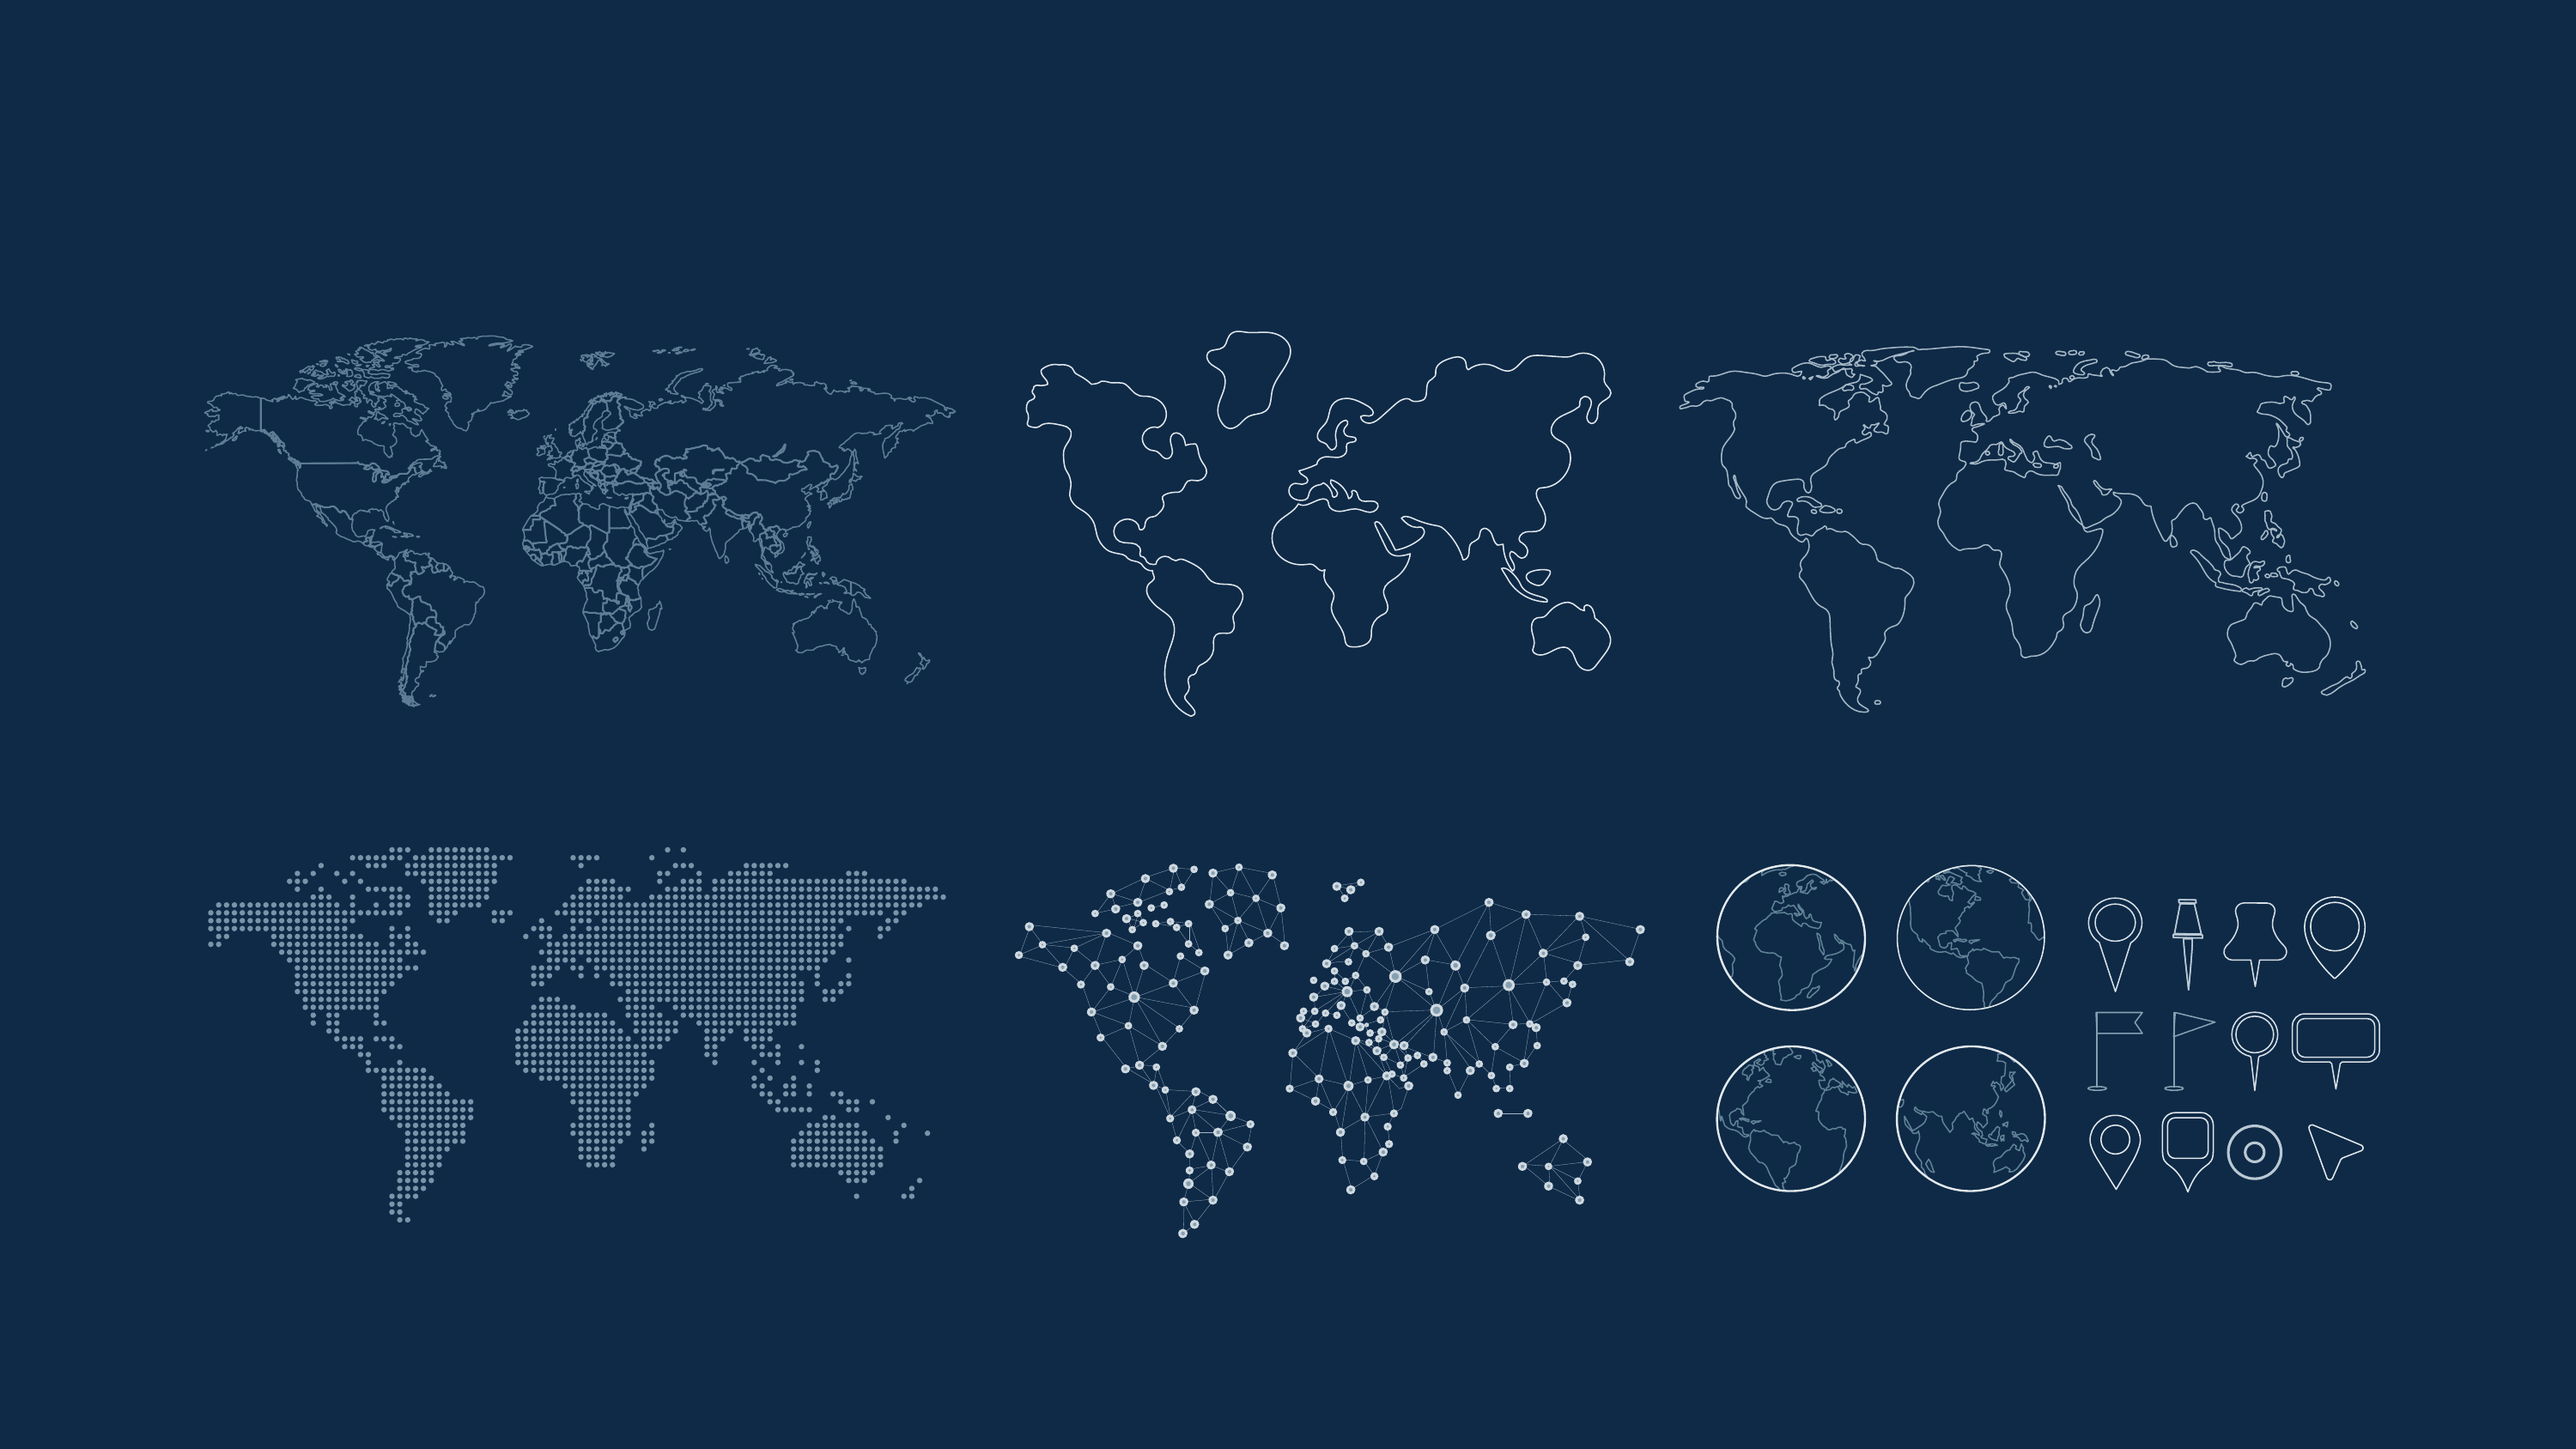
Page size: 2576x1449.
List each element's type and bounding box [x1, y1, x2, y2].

text_box [1124, 1022, 1133, 1030]
text_box [1128, 925, 1137, 934]
text_box [1712, 1046, 1870, 1192]
text_box [1189, 1005, 1199, 1016]
text_box [1086, 1007, 1097, 1017]
text_box [1149, 1081, 1158, 1090]
text_box [1139, 919, 1147, 927]
text_box [2162, 1112, 2214, 1192]
text_box [1190, 865, 1199, 874]
text_box [1200, 966, 1210, 976]
text_box [1188, 1105, 1197, 1114]
text_box [2088, 897, 2142, 992]
text_box [1131, 994, 1138, 1001]
text_box [1024, 922, 1035, 931]
text_box [1091, 961, 1100, 971]
text_box [1263, 928, 1273, 938]
text_box [1152, 1063, 1161, 1071]
text_box [1225, 1110, 1236, 1122]
text_box [1121, 1064, 1131, 1074]
text_box [1102, 928, 1111, 938]
text_box [2224, 902, 2287, 987]
text_box [1091, 909, 1099, 918]
text_box [2172, 899, 2203, 991]
text_box [1177, 883, 1186, 891]
text_box [1038, 941, 1047, 949]
text_box [1192, 1128, 1200, 1137]
text_box [1169, 979, 1178, 988]
text_box [1889, 865, 2053, 1010]
text_box [1679, 346, 2366, 712]
text_box [1224, 950, 1233, 960]
text_box [2227, 1125, 2281, 1179]
text_box [2308, 1125, 2364, 1180]
text_box [1242, 1142, 1252, 1152]
text_box [1111, 904, 1121, 914]
text_box [1058, 962, 1067, 973]
text_box [1160, 900, 1169, 909]
text_box [1165, 888, 1174, 896]
text_box [1107, 983, 1115, 991]
text_box [1186, 1180, 1191, 1186]
text_box [2090, 1115, 2141, 1190]
text_box [1290, 901, 1641, 1191]
text_box [1246, 1119, 1255, 1129]
text_box [1221, 925, 1230, 933]
text_box [1077, 980, 1085, 989]
text_box [1173, 923, 1181, 931]
text_box [1279, 941, 1285, 950]
text_box [2087, 1012, 2143, 1091]
text_box [1346, 885, 1356, 894]
text_box [1892, 1046, 2050, 1192]
text_box [1184, 919, 1193, 928]
text_box [1208, 1195, 1218, 1205]
text_box [1185, 1149, 1194, 1159]
text_box [1139, 961, 1149, 971]
text_box [1178, 1228, 1188, 1239]
text_box [1485, 897, 1493, 900]
text_box [1276, 903, 1285, 912]
text_box [1133, 941, 1143, 950]
text_box [1234, 916, 1242, 925]
text_box [1340, 894, 1349, 900]
text_box [2164, 1012, 2215, 1091]
text_box [1161, 1086, 1170, 1094]
text_box [1015, 950, 1024, 960]
text_box [1070, 944, 1078, 953]
text_box [1332, 882, 1342, 891]
text_box [1205, 900, 1214, 909]
text_box [1169, 864, 1178, 873]
text_box [2231, 1011, 2278, 1091]
text_box [1191, 1087, 1201, 1097]
text_box [1121, 913, 1132, 924]
text_box [1267, 870, 1277, 880]
text_box [1134, 1060, 1145, 1070]
text_box [1147, 904, 1156, 912]
text_box [1166, 918, 1175, 925]
text_box [1224, 1167, 1235, 1177]
text_box [1244, 938, 1254, 948]
text_box [1179, 1197, 1188, 1207]
text_box [1206, 1160, 1216, 1170]
text_box [1157, 1041, 1168, 1052]
text_box [1166, 1114, 1175, 1123]
text_box [1176, 1025, 1183, 1033]
text_box [1025, 330, 1613, 717]
text_box [2304, 896, 2366, 979]
text_box [1151, 919, 1160, 928]
text_box [1235, 863, 1243, 871]
text_box [207, 846, 948, 1223]
text_box [1194, 949, 1203, 957]
text_box [1140, 874, 1151, 883]
text_box [1118, 955, 1127, 964]
text_box [1176, 952, 1185, 961]
text_box [1128, 991, 1140, 1003]
text_box [1357, 878, 1365, 887]
text_box [1252, 894, 1261, 902]
text_box [2292, 1013, 2380, 1089]
text_box [1226, 888, 1235, 897]
text_box [1208, 1094, 1218, 1104]
text_box [1208, 868, 1218, 878]
text_box [1213, 1127, 1223, 1137]
text_box [1173, 1136, 1182, 1145]
text_box [1228, 1113, 1234, 1119]
text_box [1708, 864, 1874, 1011]
text_box [1185, 1166, 1194, 1175]
text_box [1189, 1219, 1200, 1229]
text_box [204, 336, 956, 707]
text_box [1097, 1034, 1105, 1042]
text_box [1133, 897, 1143, 907]
text_box [1184, 940, 1193, 949]
text_box [1133, 909, 1142, 918]
text_box [1106, 888, 1115, 899]
text_box [1575, 1197, 1585, 1205]
text_box [1182, 1178, 1194, 1190]
